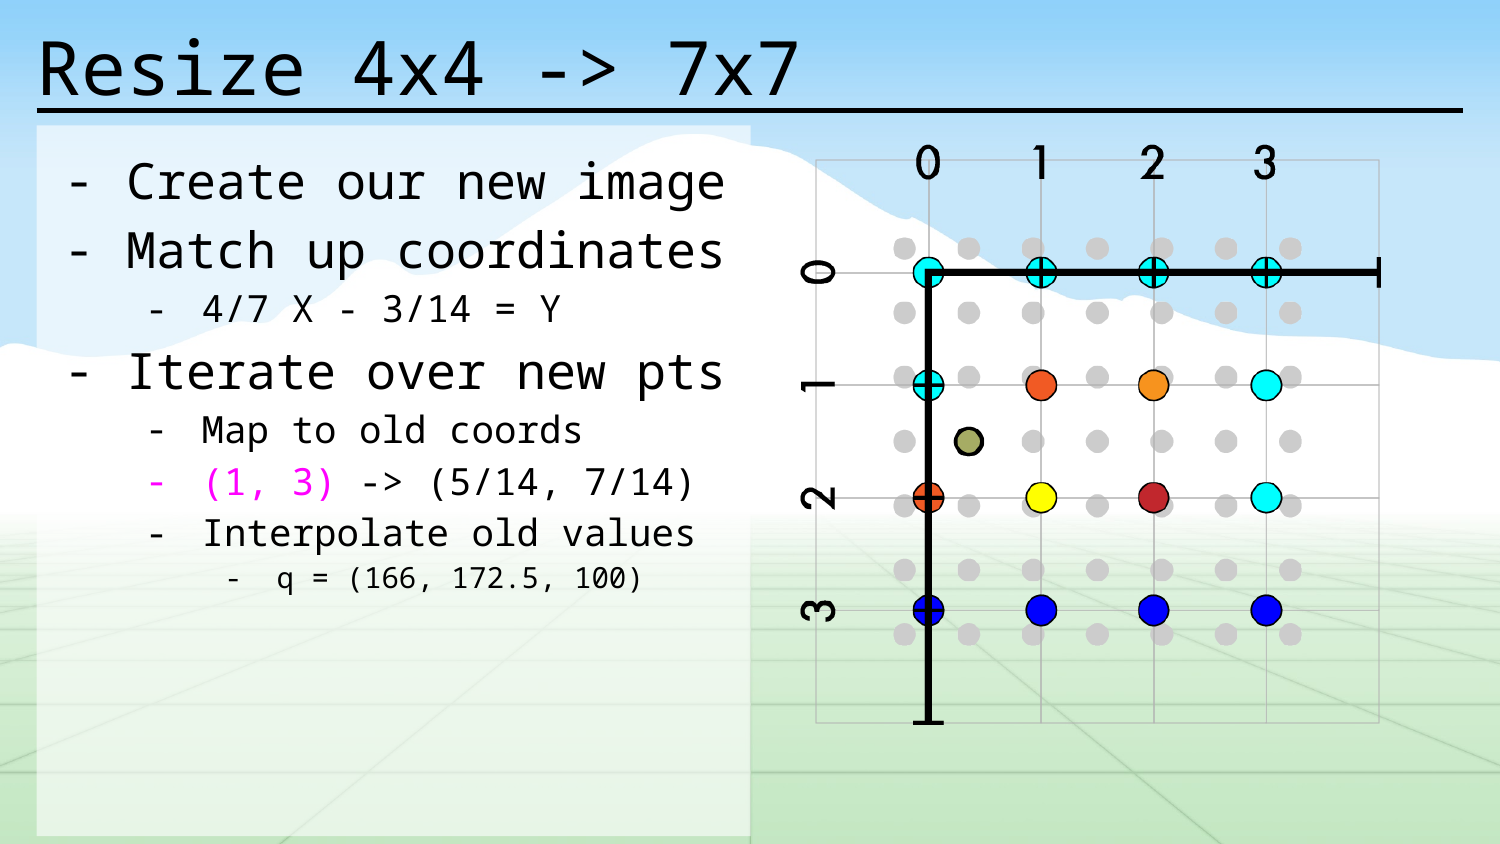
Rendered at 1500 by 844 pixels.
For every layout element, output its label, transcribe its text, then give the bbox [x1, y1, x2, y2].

list Create our new image Match up coordinates 4/7 X - 3/14 = Y Iterate over new pts Map to old coords (1, 3) -> (5/14, 7/14) Interpolate old values q = (166, 172.5, 100) [36, 125, 745, 837]
picture [0, 0, 1500, 844]
title Resize 4x4 -> 7x7 [20, 31, 1479, 126]
